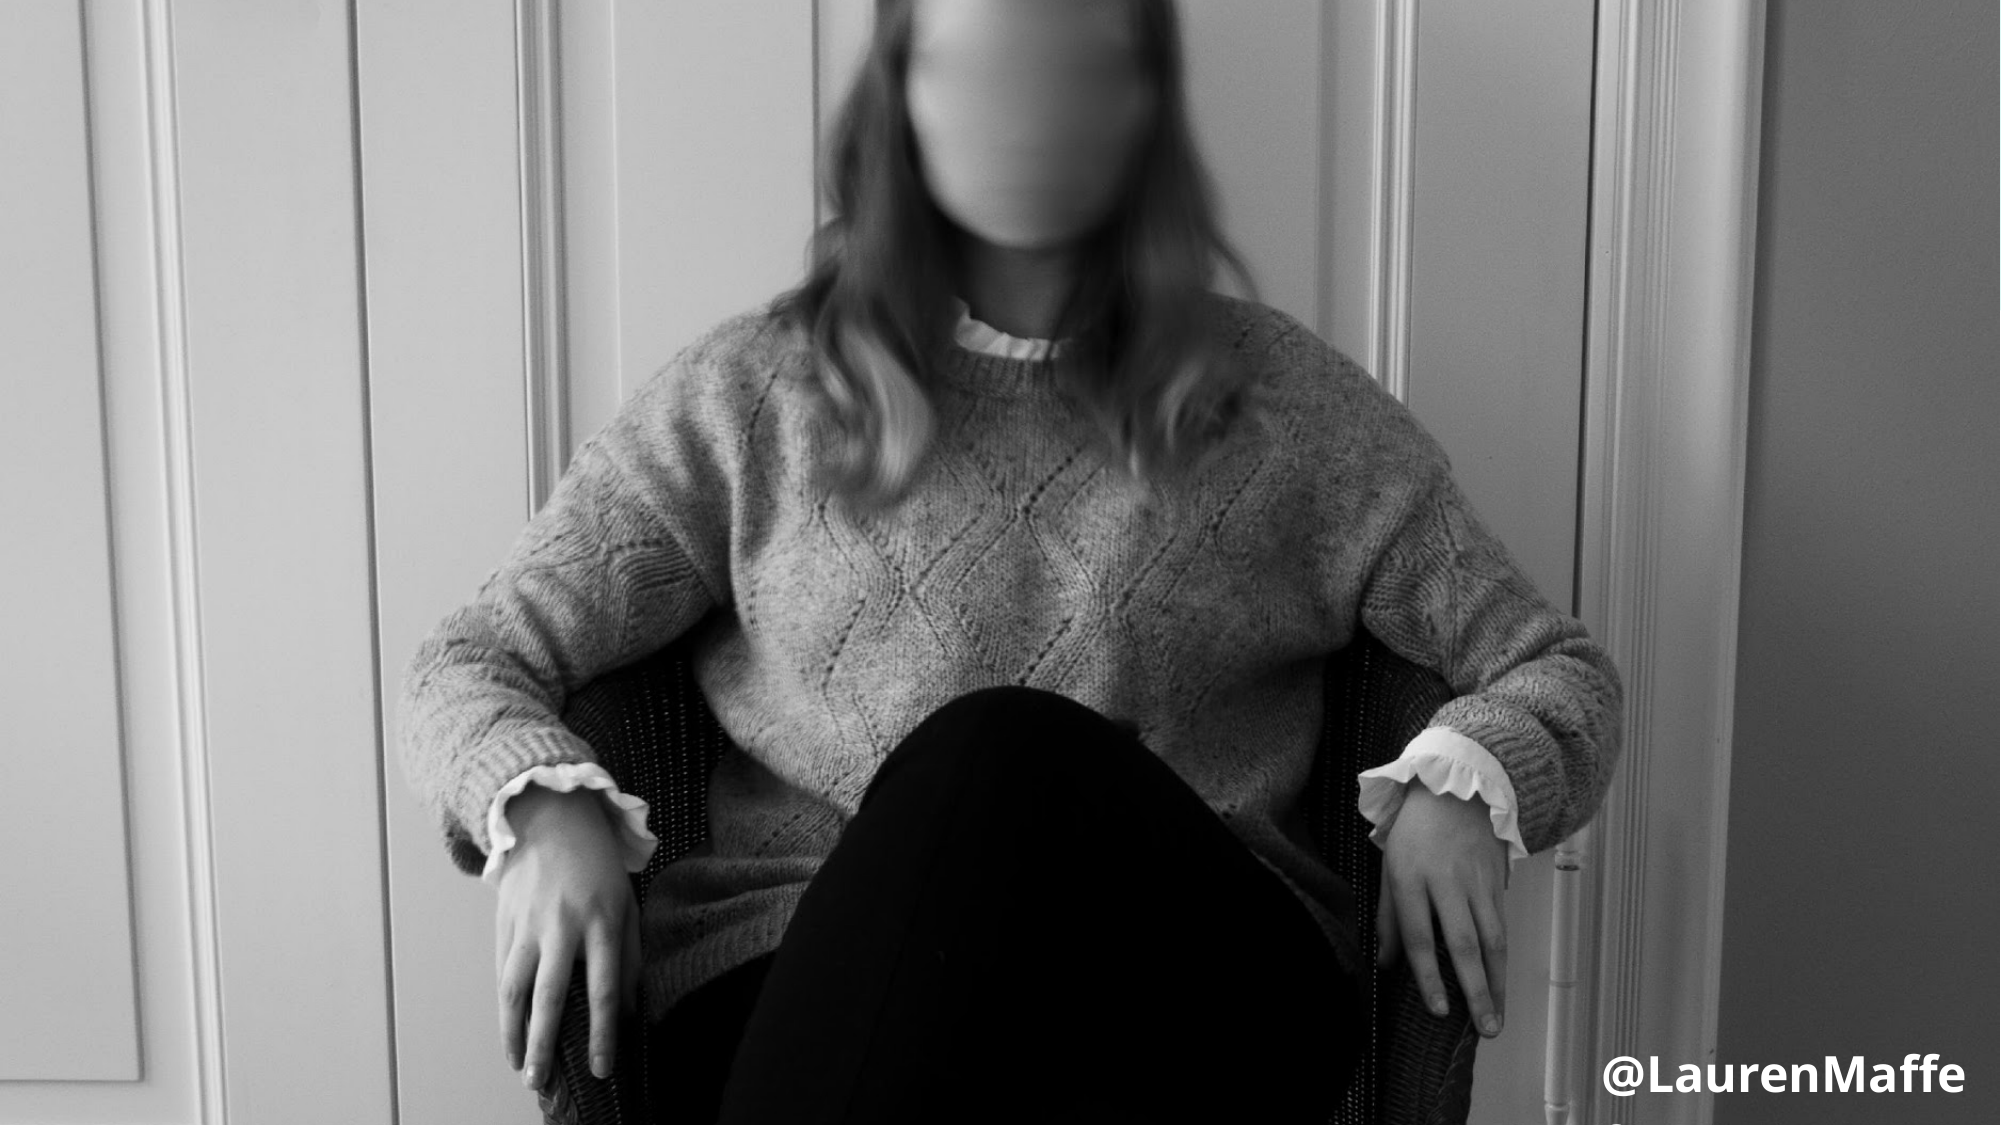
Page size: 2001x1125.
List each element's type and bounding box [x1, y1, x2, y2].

list [0, 0, 2000, 1125]
